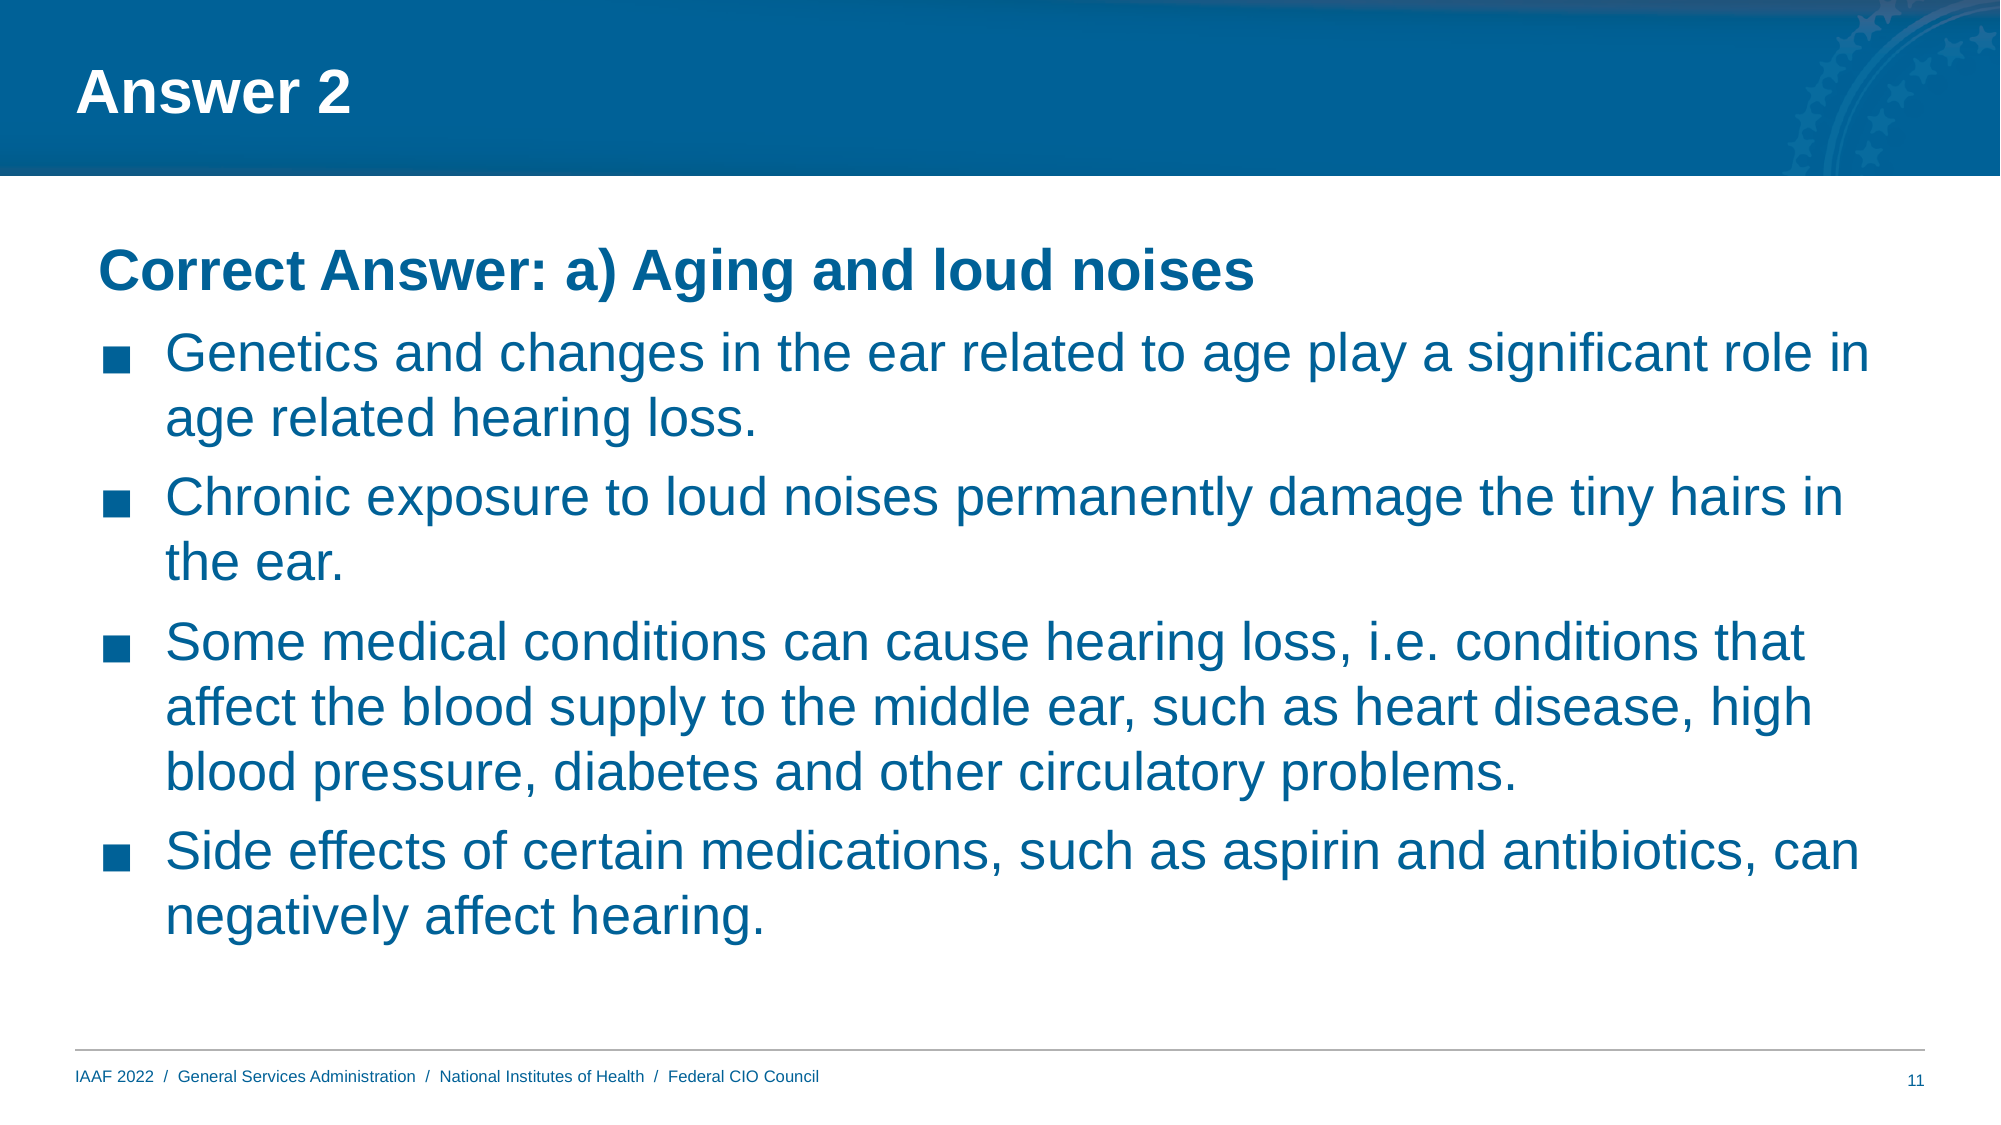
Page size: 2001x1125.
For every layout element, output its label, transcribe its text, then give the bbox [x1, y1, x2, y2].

picture [0, 0, 2000, 176]
title Answer 2 [75, 52, 1800, 128]
slide_number 11 [1880, 1065, 1925, 1095]
list Correct Answer: a) Aging and loud noises Genetics and changes in the ear related to age play a significant role in age related hearing loss. Chronic exposure to loud noises permanently damage the tiny hairs in the ear. Some medical conditions can cause hearing loss, i.e. conditions that affect the blood supply to the middle ear, such as heart disease, high blood pressure, diabetes and other circulatory problems. Side effects of certain medications, such as aspirin and antibiotics, can negatively affect hearing. [75, 224, 1925, 1035]
picture [0, 168, 666, 176]
